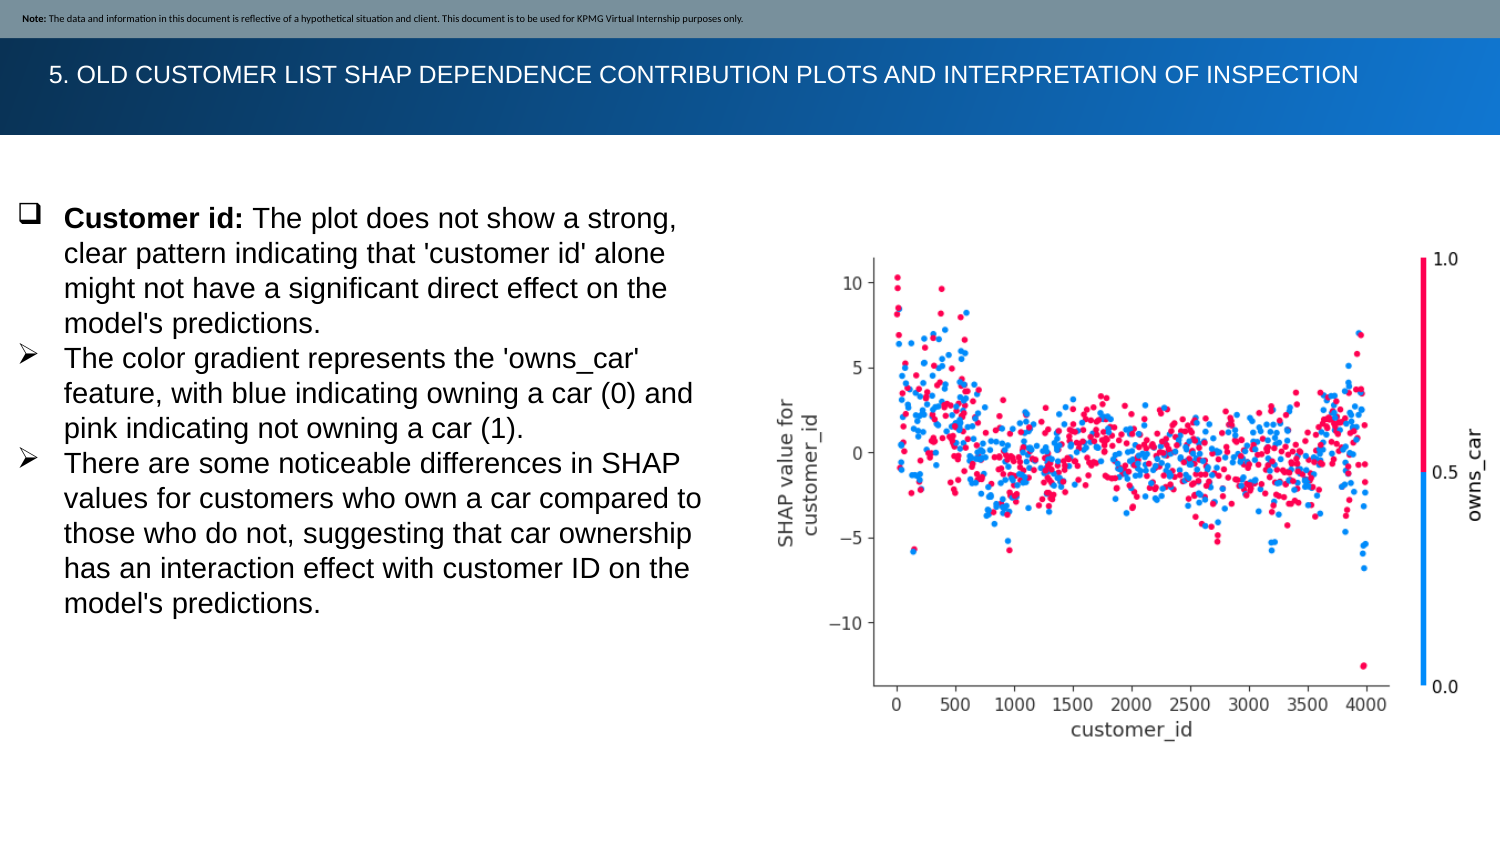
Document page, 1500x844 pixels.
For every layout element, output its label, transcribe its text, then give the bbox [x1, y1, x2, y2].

picture [767, 241, 1496, 751]
text_box 5. OLD CUSTOMER LIST SHAP DEPENDENCE CONTRIBUTION PLOTS AND INTERPRETATION OF INSPECTION [33, 43, 1439, 104]
text_box Customer id: The plot does not show a strong, clear pattern indicating that 'customer id' alone might not have a significant direct effect on the model's predictions. The color gradient represents the 'owns_car' feature, with blue indicating owning a car (0) and pink indicating not owning a car (1). There are some noticeable differences in SHAP values for customers who own a car compared to those who do not, suggesting that car ownership has an interaction effect with customer ID on the model's predictions. [9, 192, 711, 662]
text_box [0, 39, 1500, 135]
text_box Note: The data and information in this document is reflective of a hypothetical situation and client. This document is to be used for KPMG Virtual Internship purposes only. [0, 0, 1500, 39]
